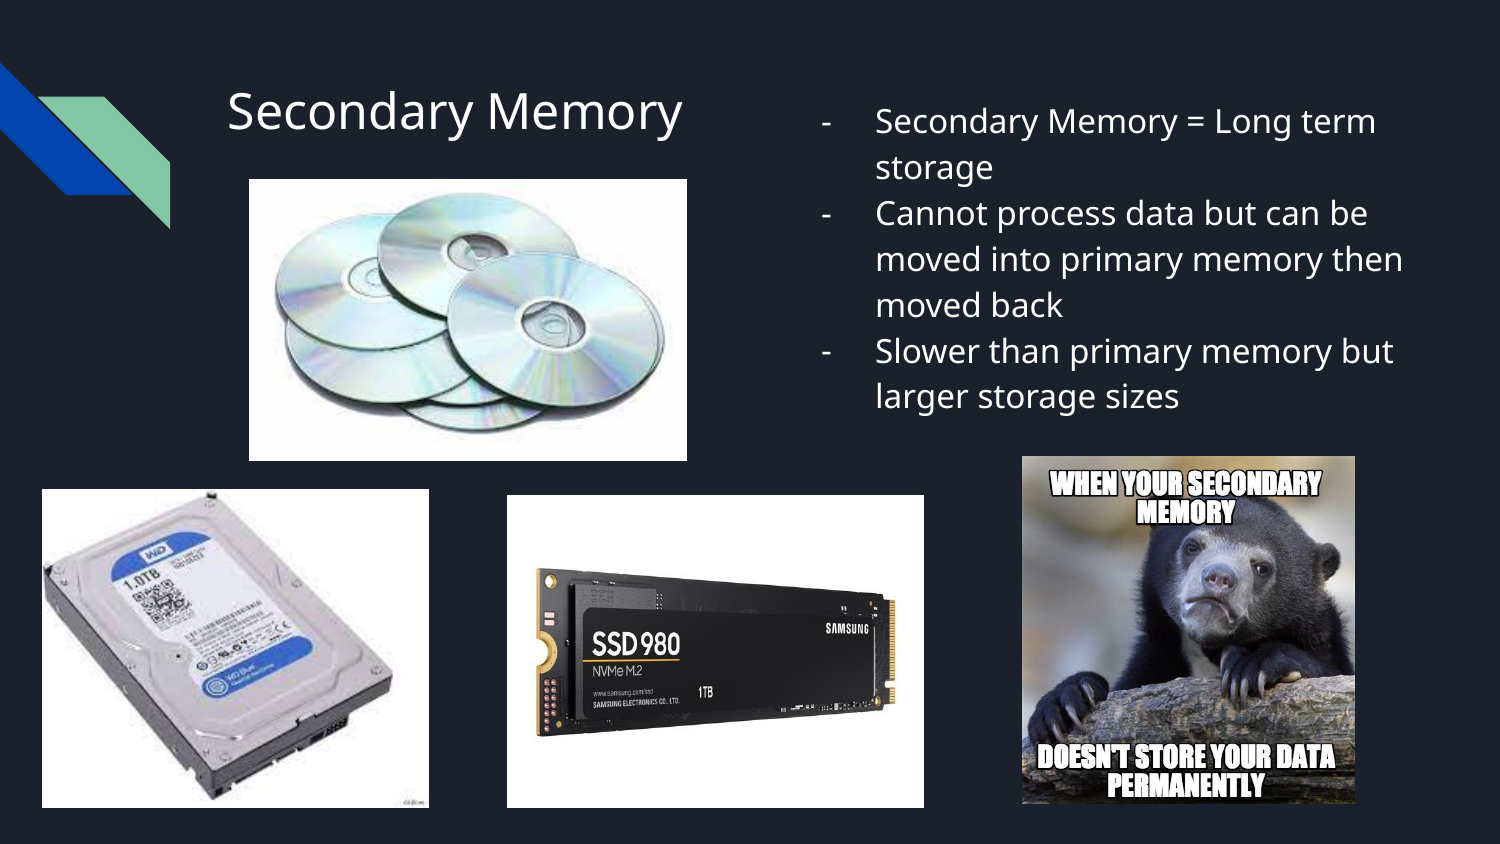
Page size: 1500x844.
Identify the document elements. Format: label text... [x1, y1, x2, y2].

picture [42, 488, 429, 809]
picture [248, 179, 687, 462]
list Secondary Memory = Long term storage Cannot process data but can be moved into primary memory then moved back Slower than primary memory but larger storage sizes [785, 79, 1431, 499]
title Secondary Memory [212, 64, 1368, 215]
picture [1022, 456, 1356, 804]
picture [507, 495, 924, 809]
